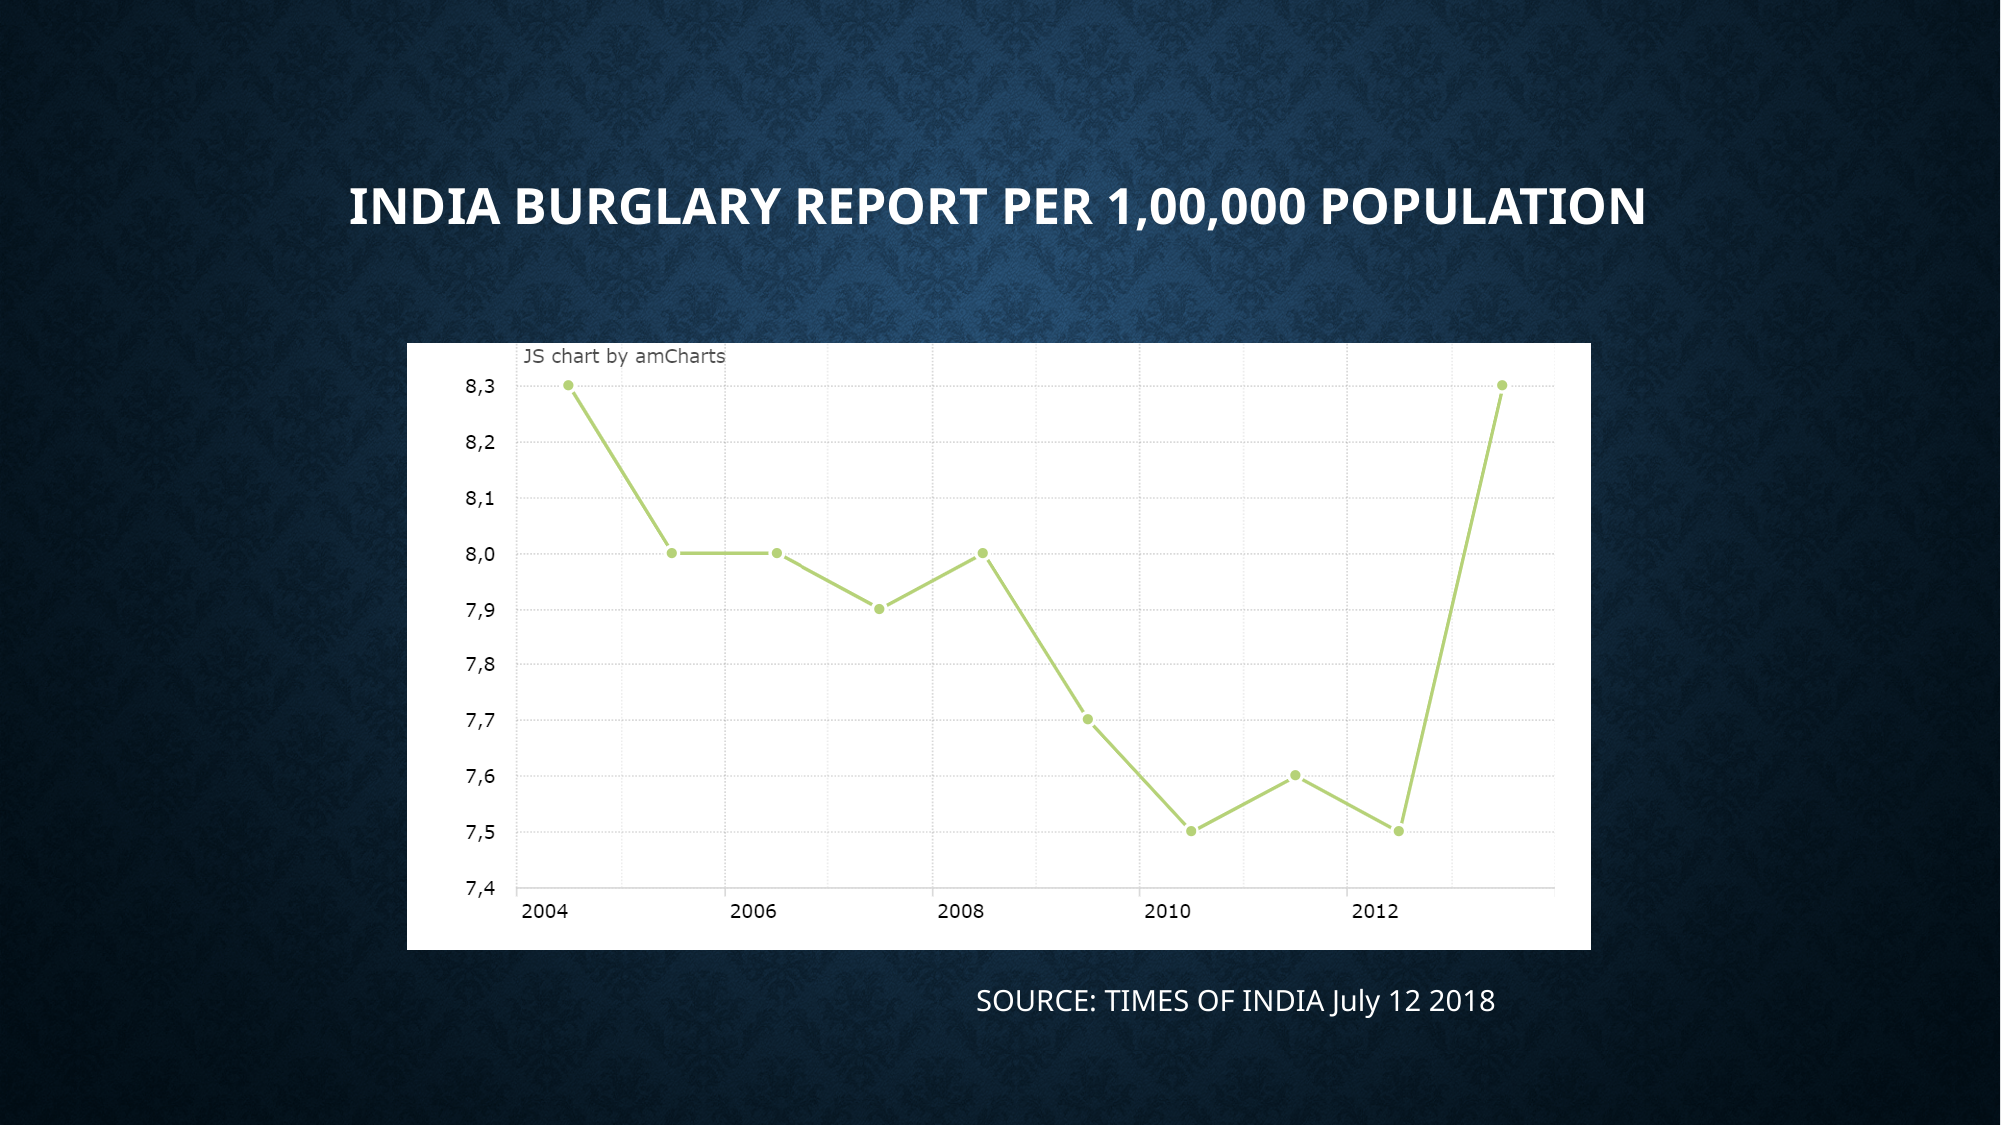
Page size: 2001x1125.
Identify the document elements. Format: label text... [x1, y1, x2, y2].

title India burglary report per 1,00,000 population [149, 99, 1849, 318]
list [406, 343, 1592, 951]
text_box SOURCE: TIMES OF INDIA July 12 2018 [961, 974, 1610, 1025]
